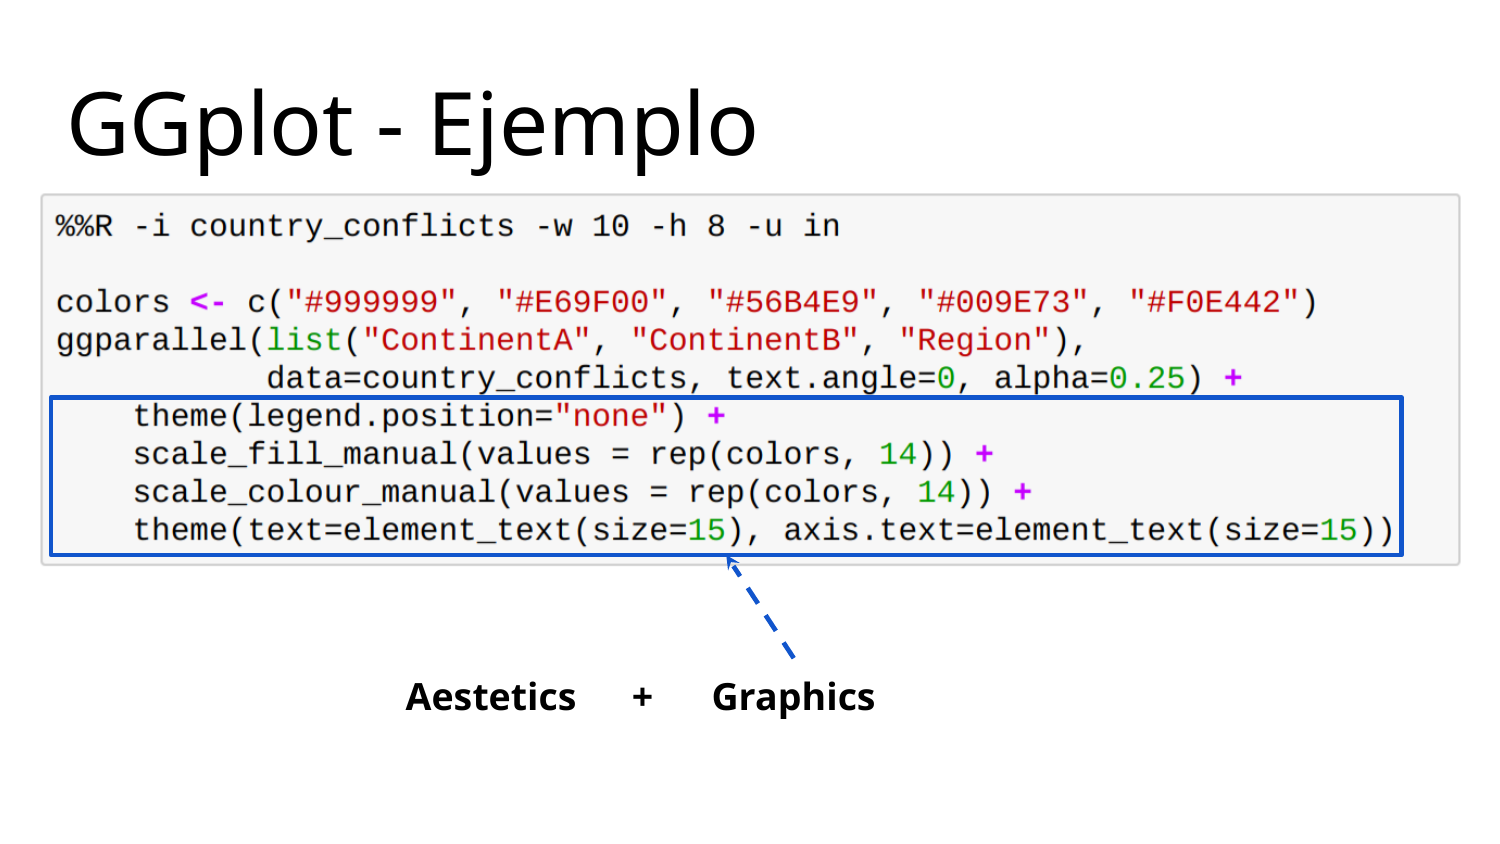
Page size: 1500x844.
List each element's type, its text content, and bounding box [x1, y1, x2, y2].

picture [34, 187, 1466, 569]
title GGplot - Ejemplo [51, 51, 1449, 186]
text_box + [589, 658, 696, 740]
text_box Graphics [696, 658, 901, 740]
text_box Aestetics [384, 658, 589, 740]
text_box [726, 554, 795, 659]
